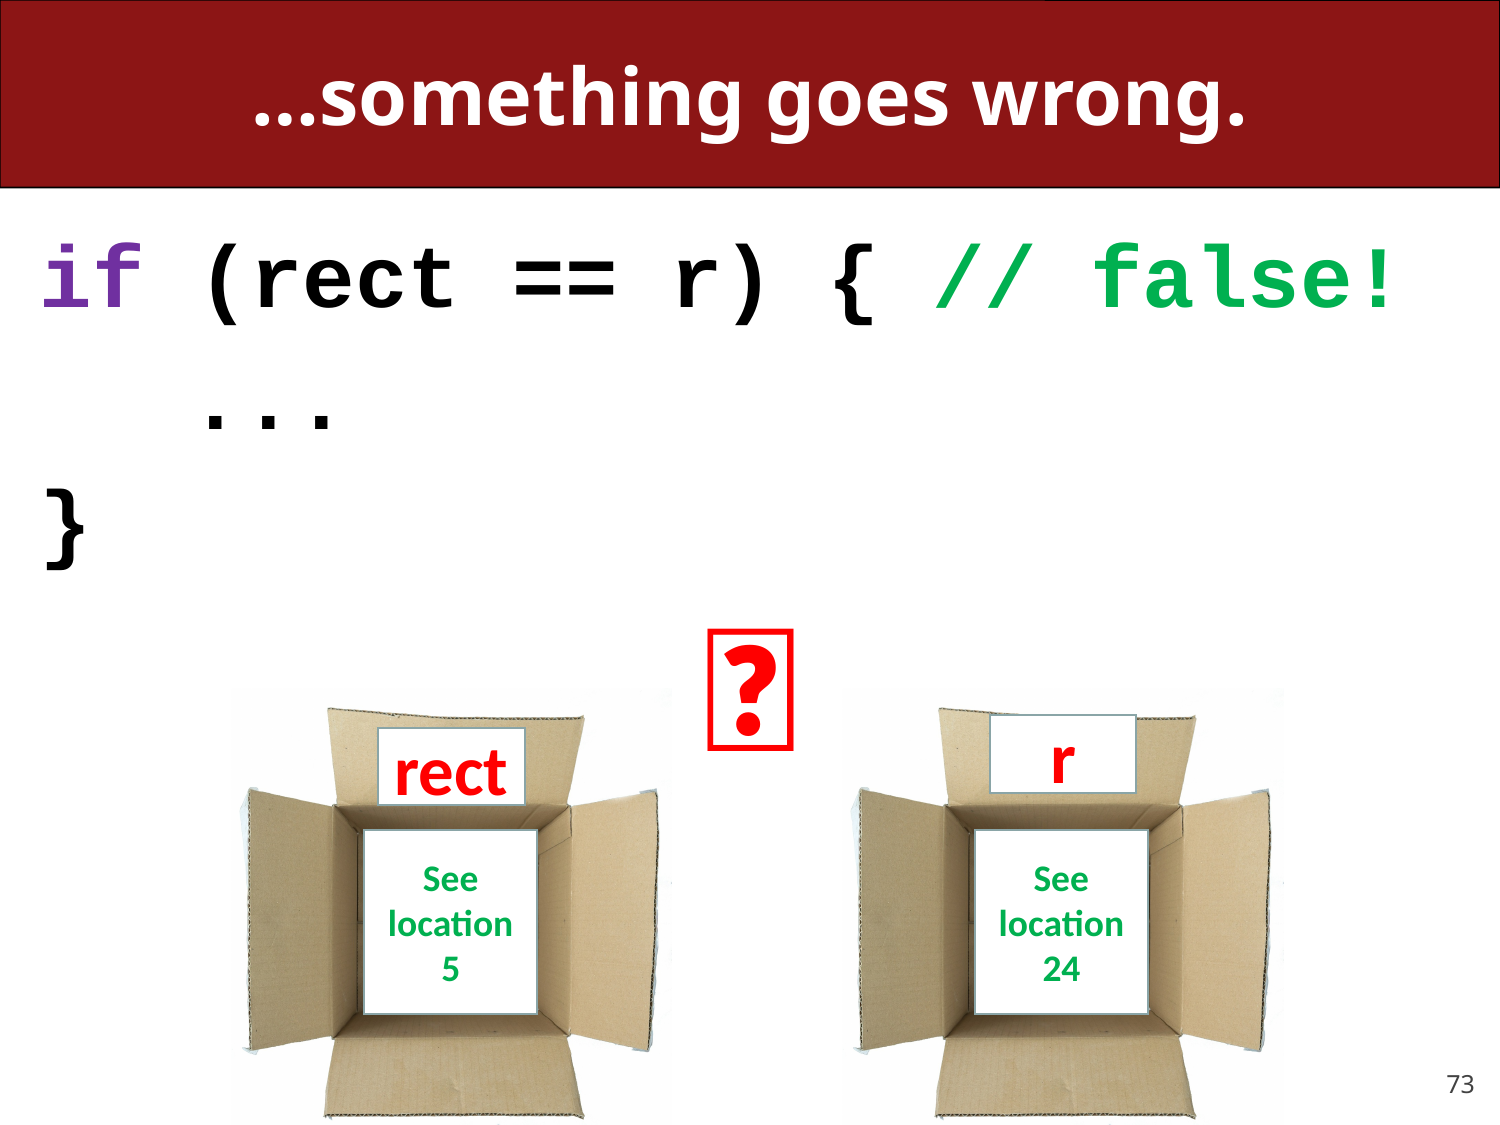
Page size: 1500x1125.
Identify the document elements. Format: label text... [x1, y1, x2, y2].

picture [842, 688, 1284, 1125]
text_box 💔 [641, 591, 859, 769]
list if (rect == r) { // false! ... } [24, 212, 1475, 1063]
picture [231, 688, 672, 1125]
title …something goes wrong. [75, 0, 1425, 188]
